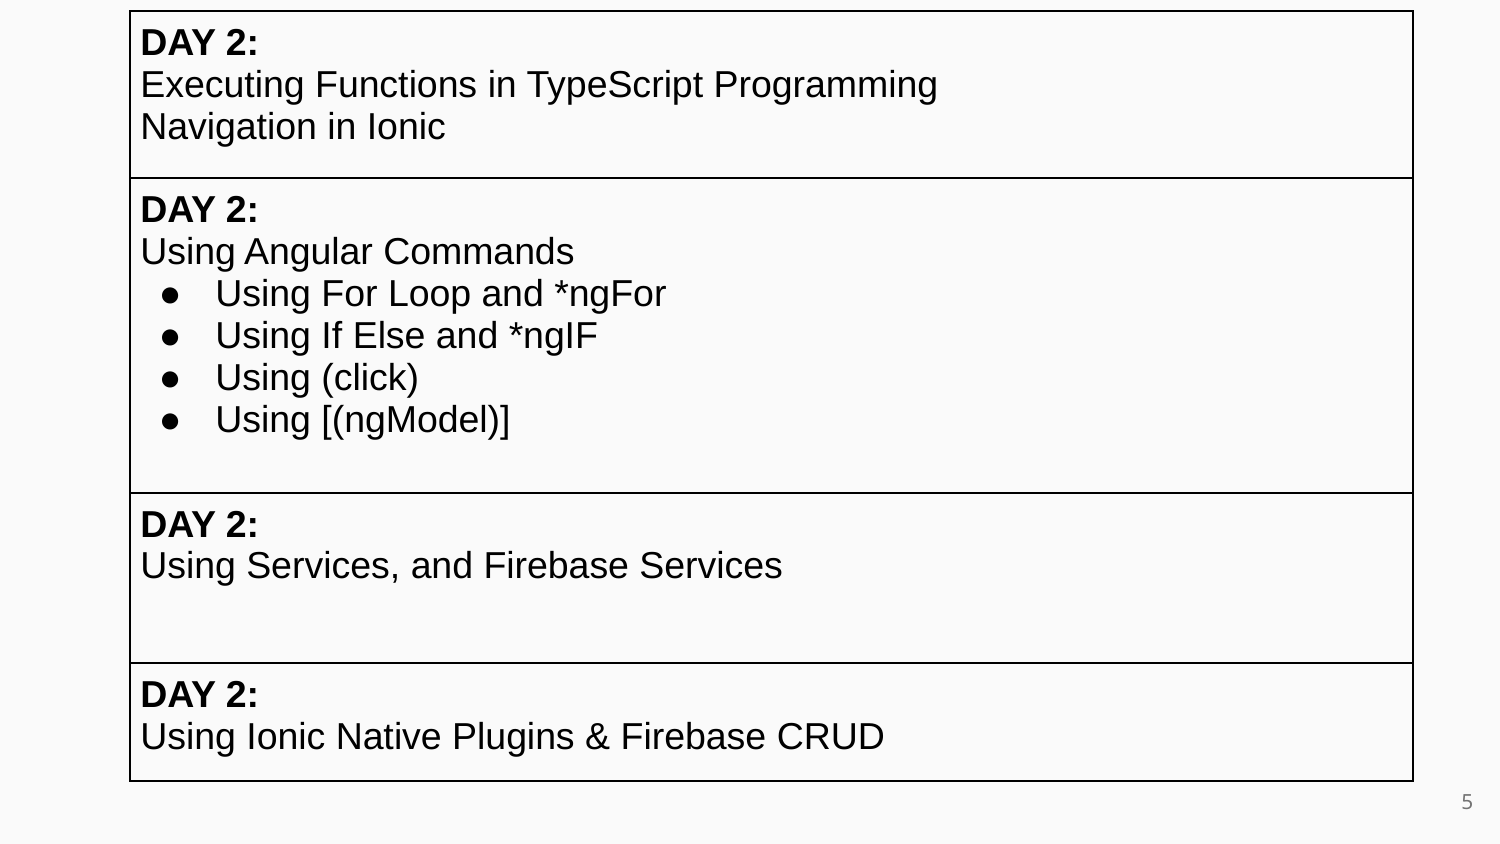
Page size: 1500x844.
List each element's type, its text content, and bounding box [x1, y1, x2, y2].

table_header DAY 2: Executing Functions in TypeScript Programming Navigation in Ionic [131, 12, 1412, 177]
table_cell DAY 2: Using Ionic Native Plugins & Firebase CRUD [131, 664, 1412, 780]
table_cell DAY 2: Using Services, and Firebase Services [131, 494, 1412, 662]
slide_number 5 [1398, 770, 1489, 835]
table_cell DAY 2: Using Angular Commands Using For Loop and *ngFor Using If Else and *ngIF Using (click) Using [(ngModel)] [131, 179, 1412, 492]
